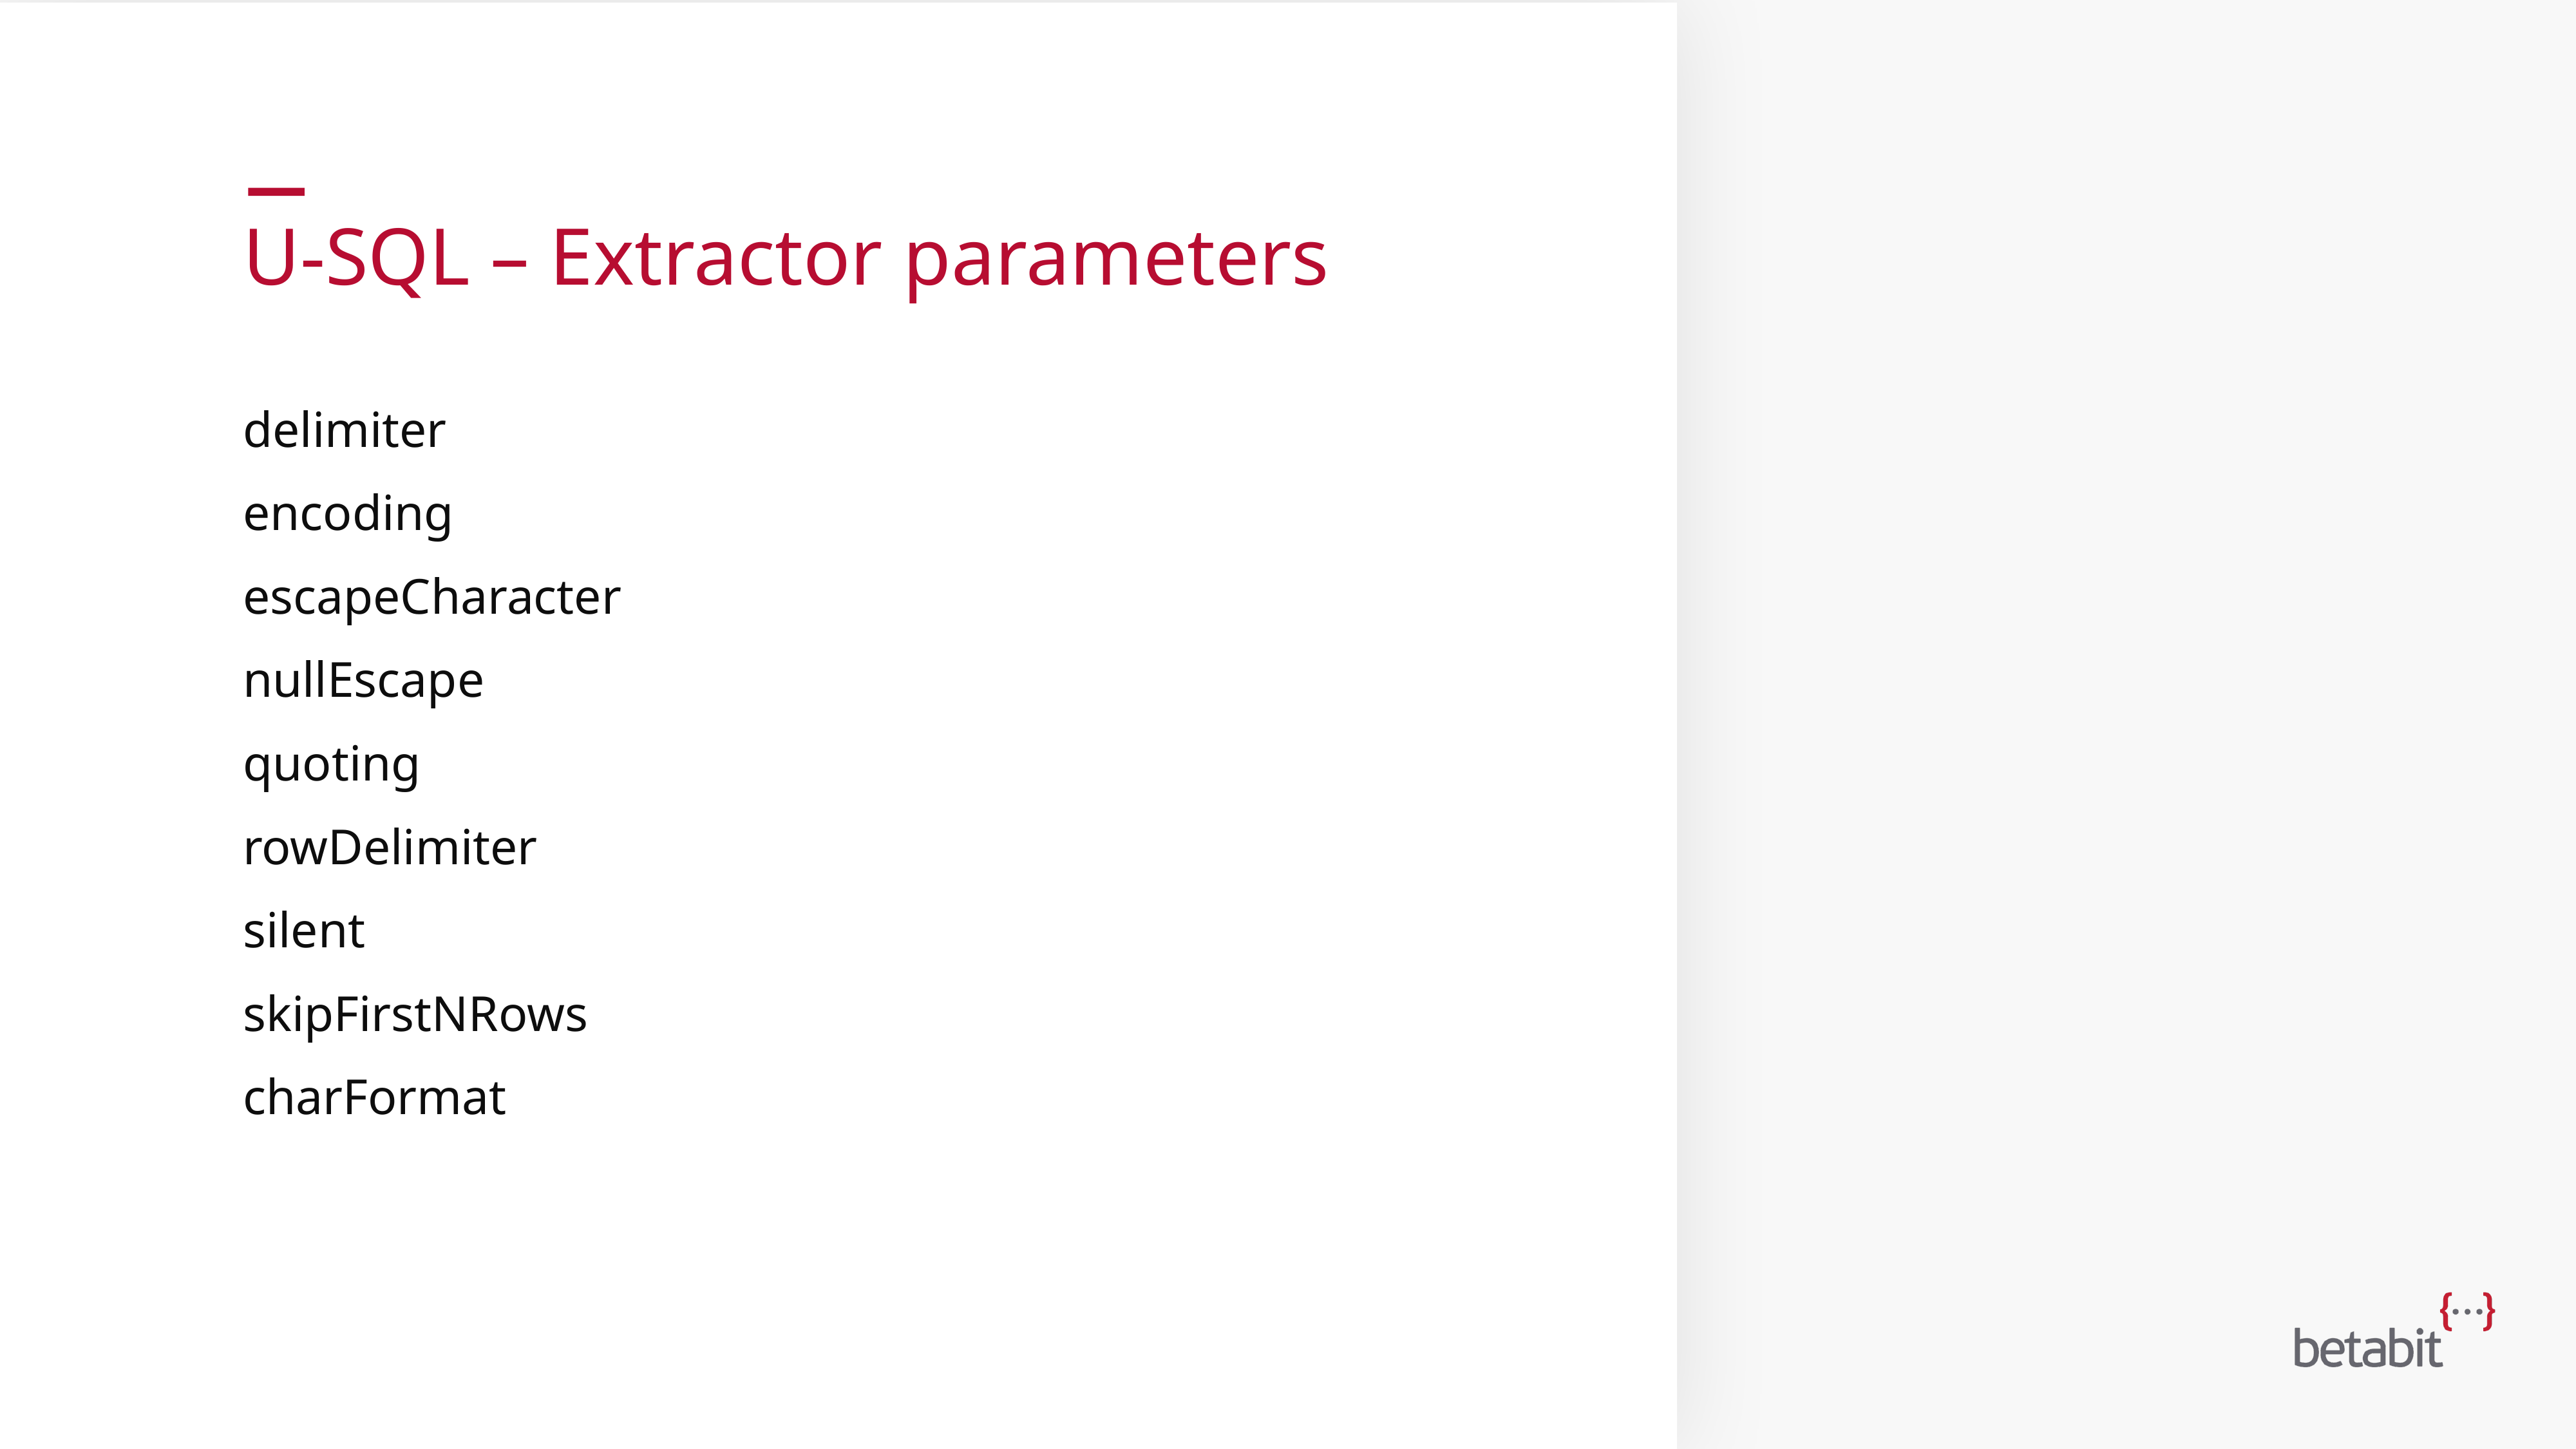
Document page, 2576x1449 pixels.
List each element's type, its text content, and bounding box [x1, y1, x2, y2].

title U-SQL – Extractor parameters [232, 196, 1510, 370]
picture [2280, 1227, 2509, 1375]
list delimiter encoding escapeCharacter nullEscape quoting rowDelimiter silent skipFirstNRows charFormat [232, 388, 1510, 1310]
